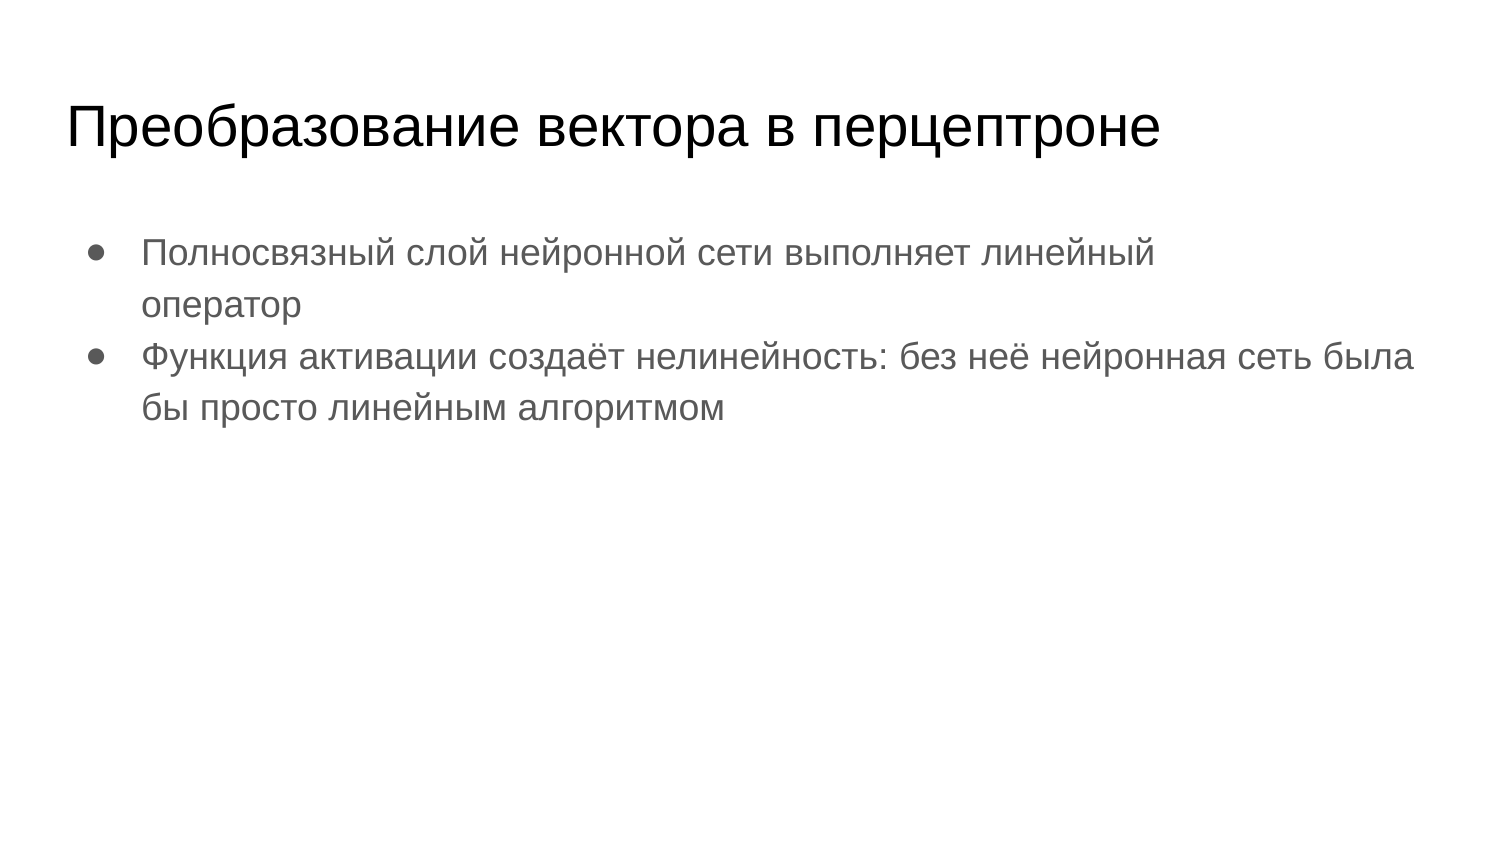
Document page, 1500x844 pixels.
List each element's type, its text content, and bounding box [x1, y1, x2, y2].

title Преобразование вектора в перцептроне [51, 72, 1449, 167]
list Полносвязный слой нейронной сети выполняет линейный оператор Функция активации создаёт нелинейность: без неё нейронная сеть была бы просто линейным алгоритмом [51, 206, 1449, 756]
